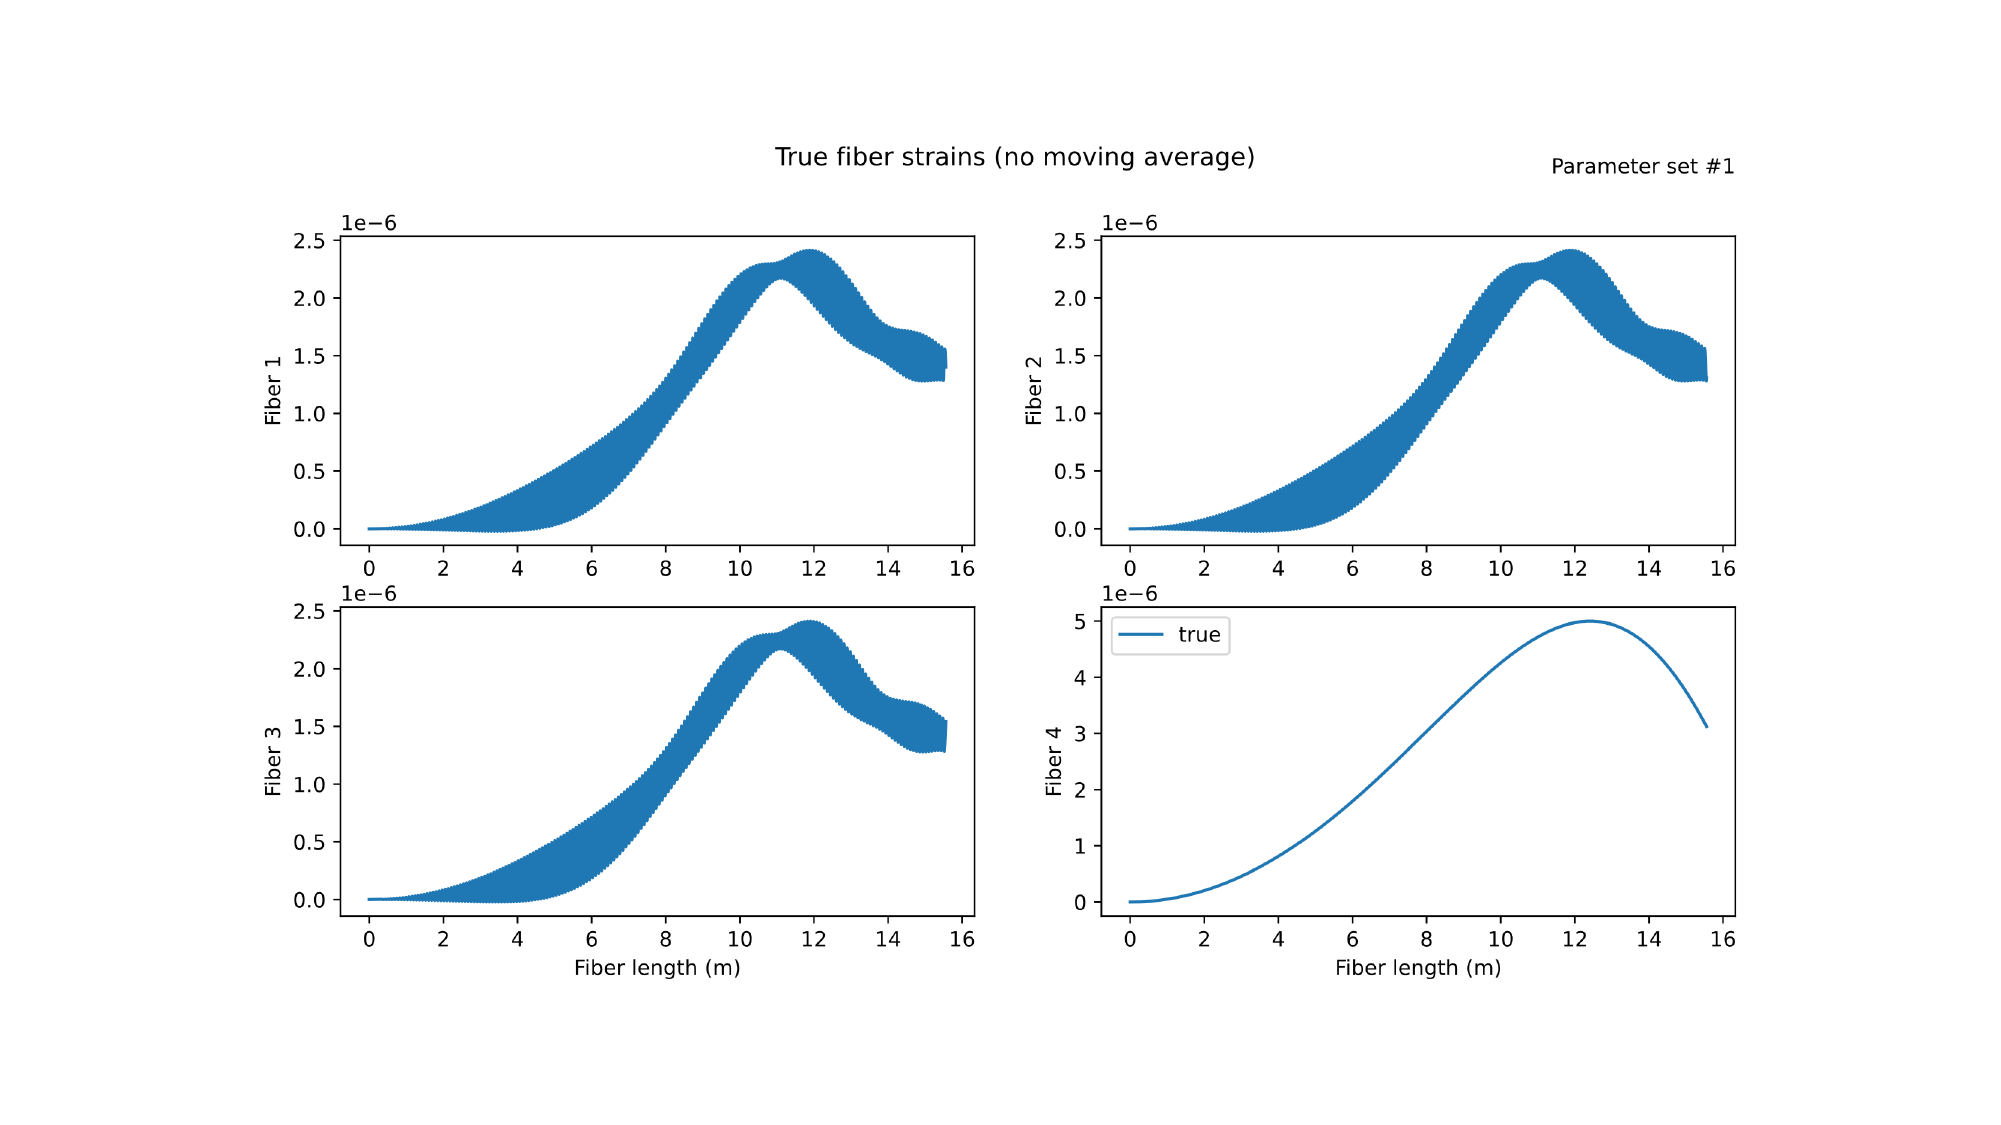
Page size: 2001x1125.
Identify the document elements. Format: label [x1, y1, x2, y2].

picture [249, 131, 1751, 994]
